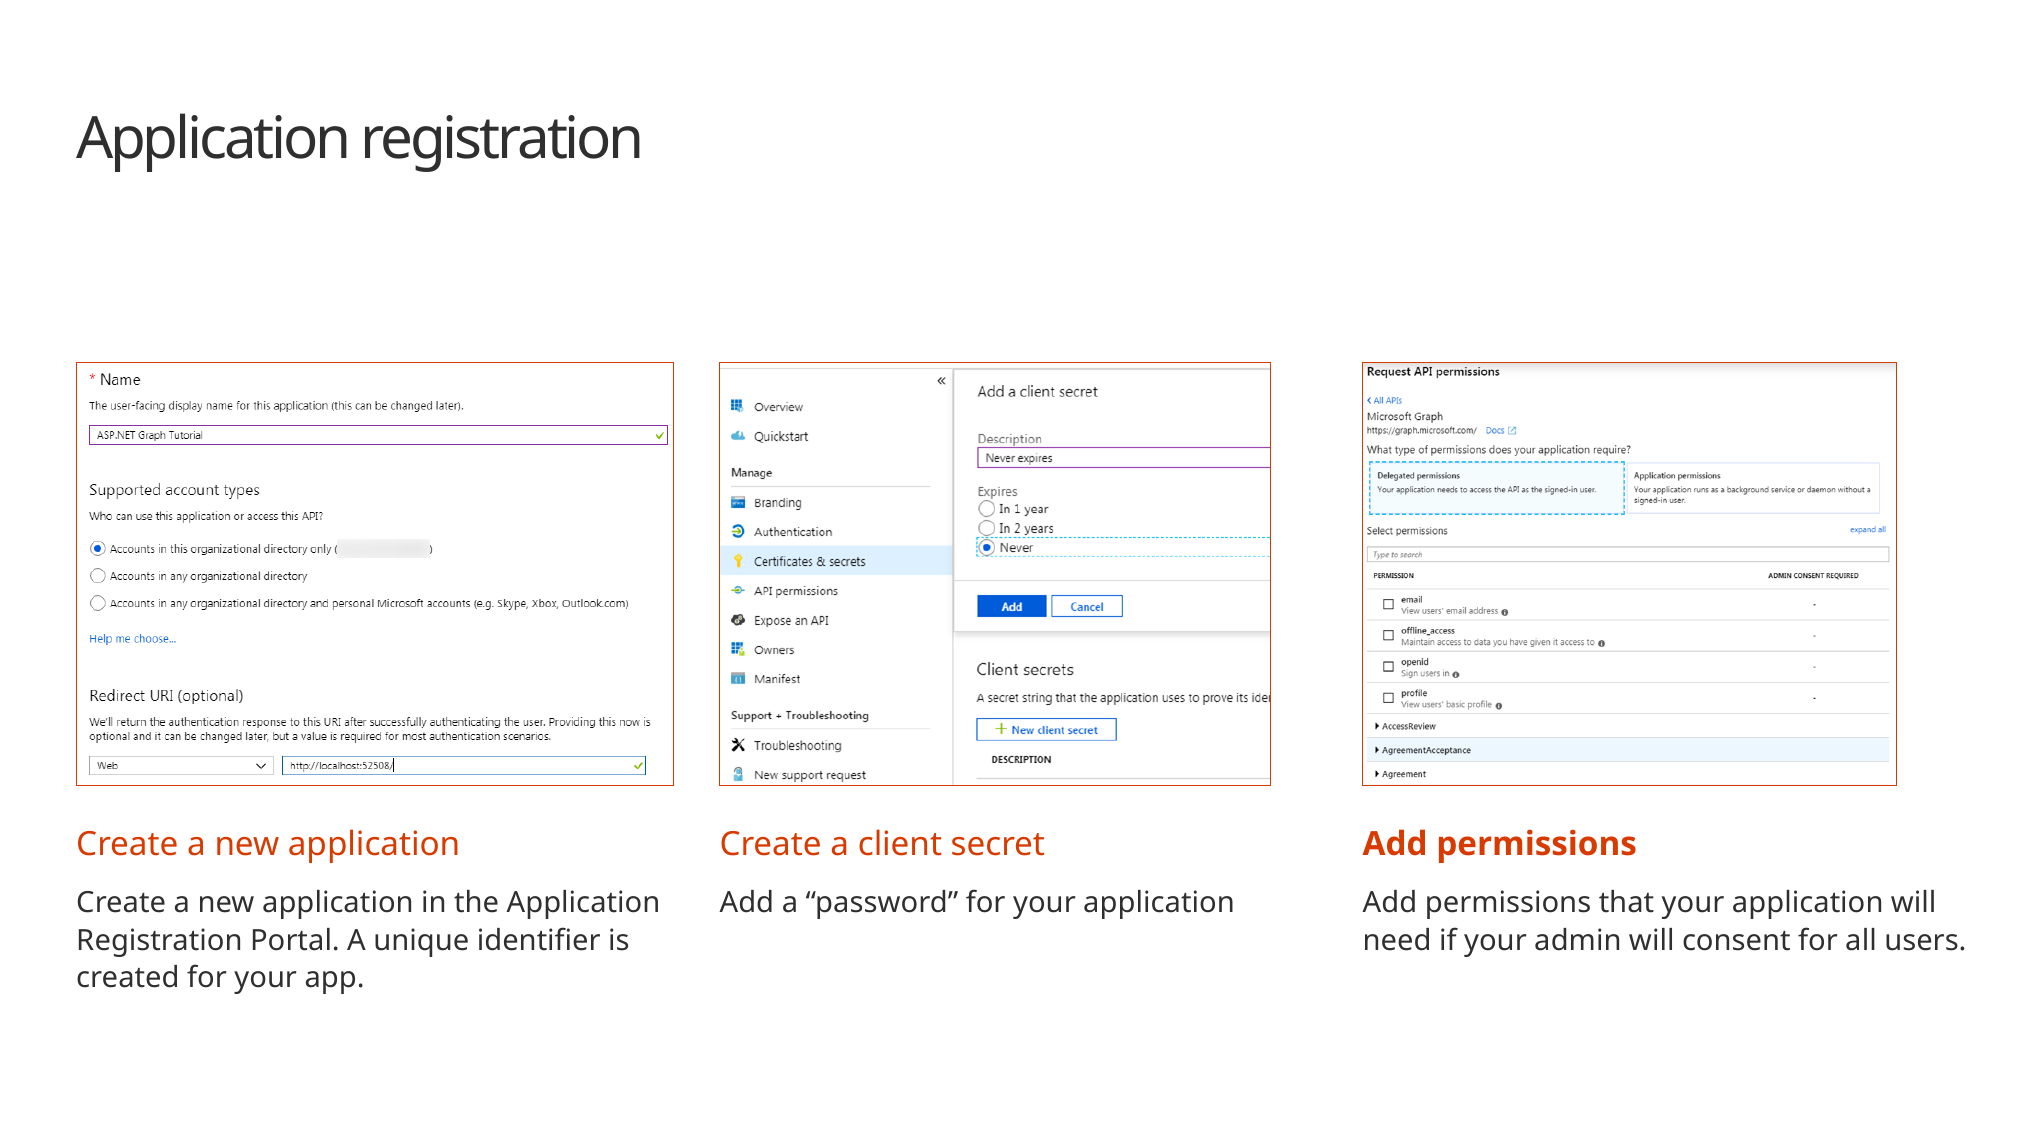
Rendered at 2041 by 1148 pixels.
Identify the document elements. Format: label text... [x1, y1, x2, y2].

list Create a client secret Add a “password” for your application [719, 824, 1325, 917]
picture [1362, 361, 1897, 786]
picture [719, 361, 1271, 786]
picture [76, 361, 674, 786]
list Create a new application Create a new application in the Application Registration Portal. A unique identifier is created for your app. [76, 824, 682, 995]
list Add permissions Add permissions that your application will need if your admin will consent for all users. [1362, 824, 1969, 957]
title Application registration [76, 103, 1969, 172]
